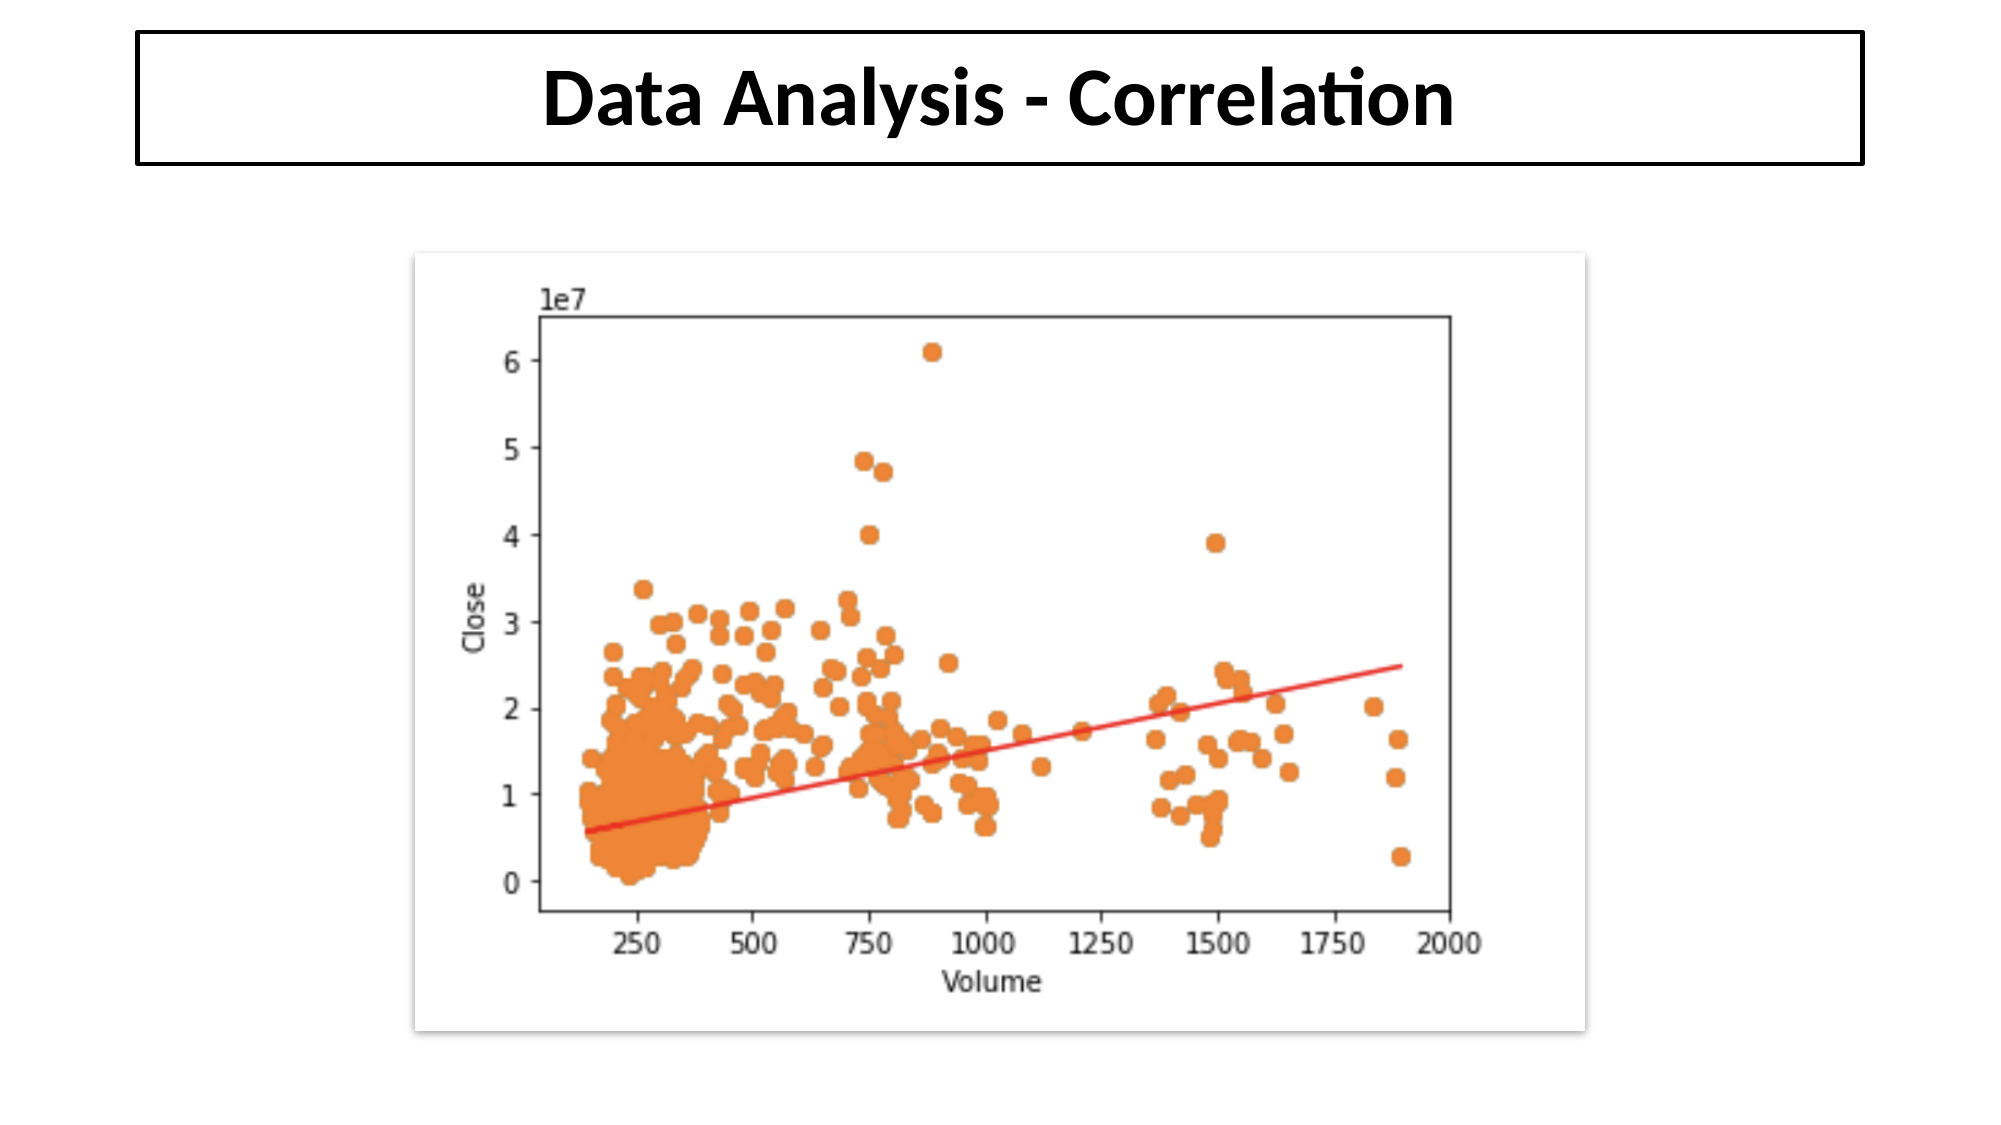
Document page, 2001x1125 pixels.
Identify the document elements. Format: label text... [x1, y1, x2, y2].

title Data Analysis - Correlation [137, 32, 1863, 164]
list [429, 267, 1571, 1017]
